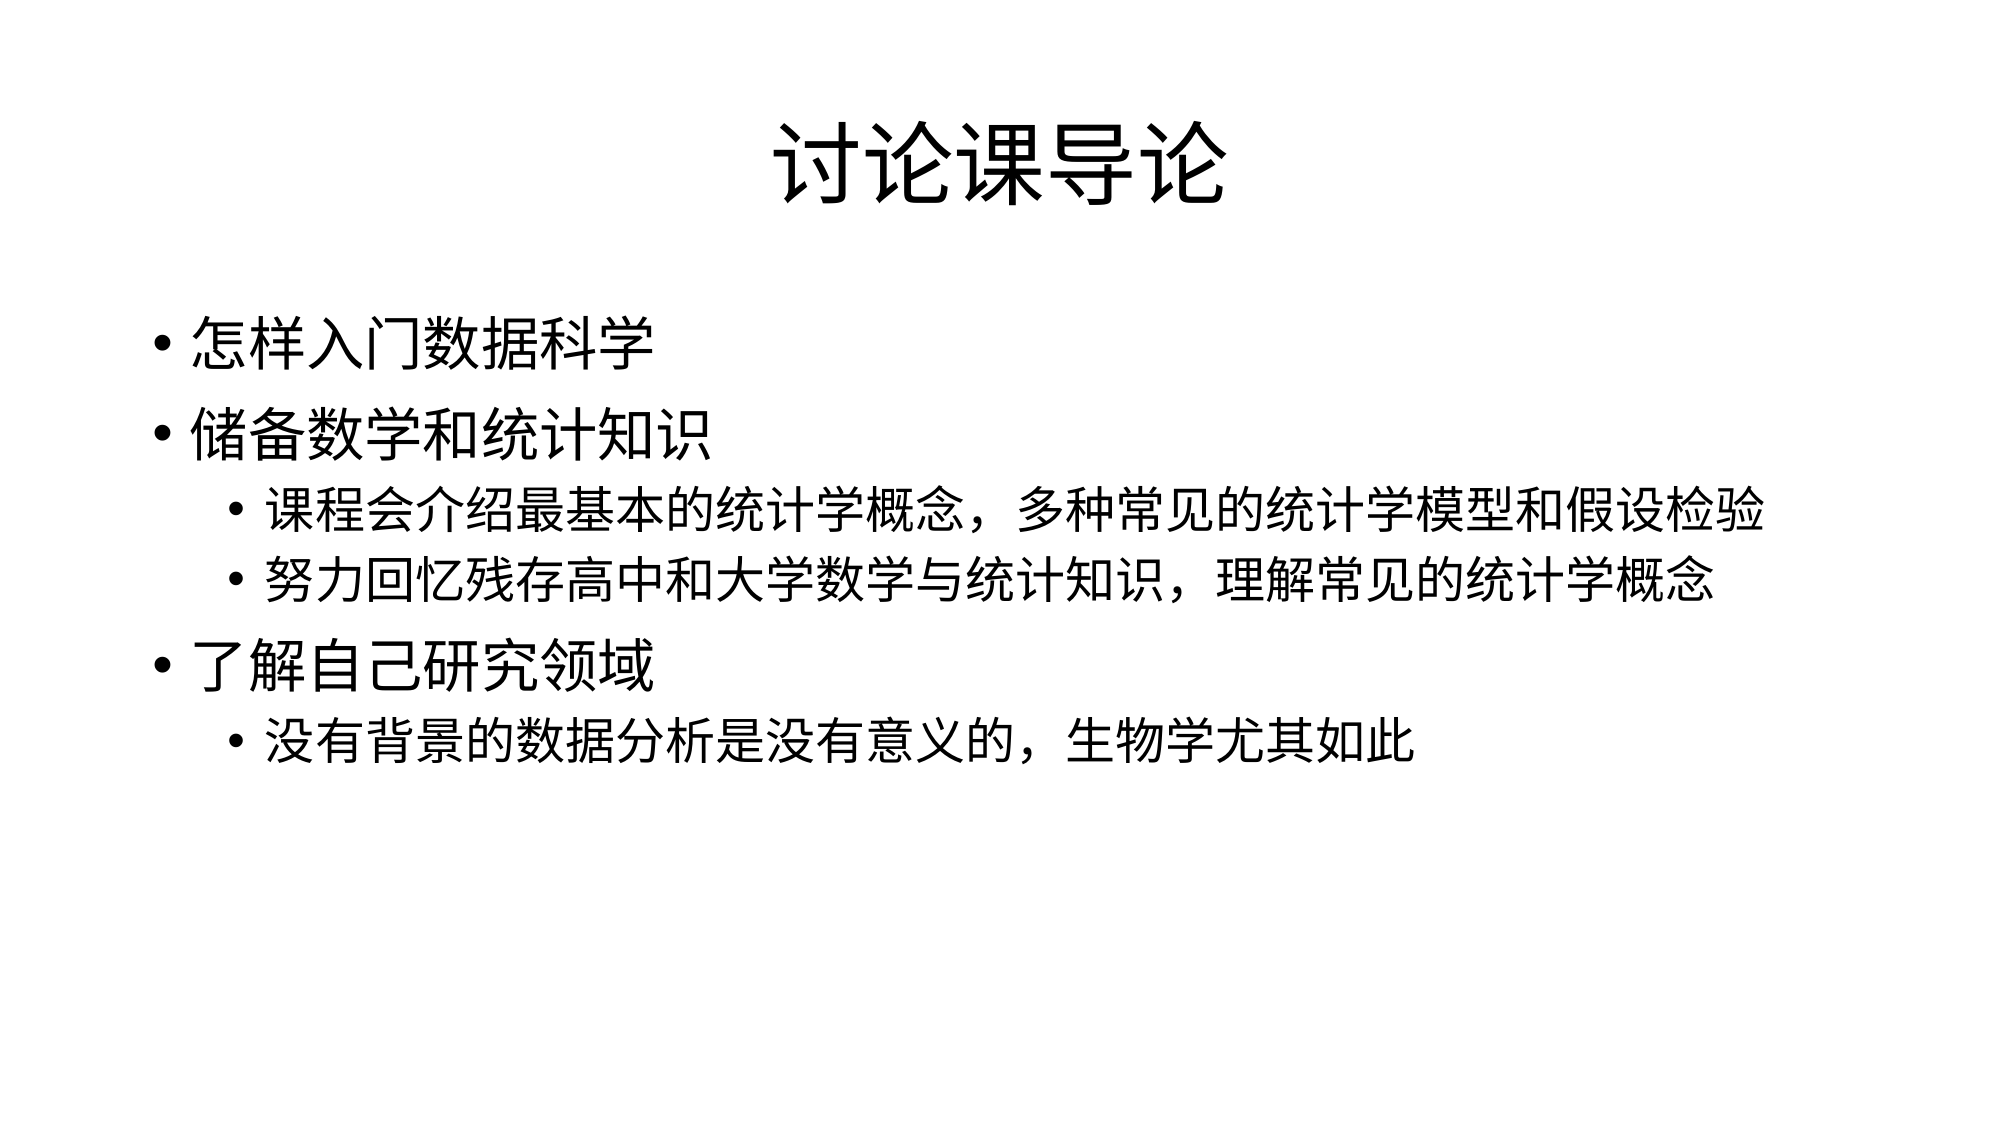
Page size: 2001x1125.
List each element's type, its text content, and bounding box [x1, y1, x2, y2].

list 怎样入门数据科学 储备数学和统计知识 课程会介绍最基本的统计学概念，多种常见的统计学模型和假设检验 努力回忆残存高中和大学数学与统计知识，理解常见的统计学概念 了解自己研究领域 没有背景的数据分析是没有意义的，生物学尤其如此 [137, 299, 1863, 1014]
title 讨论课导论 [137, 59, 1863, 278]
